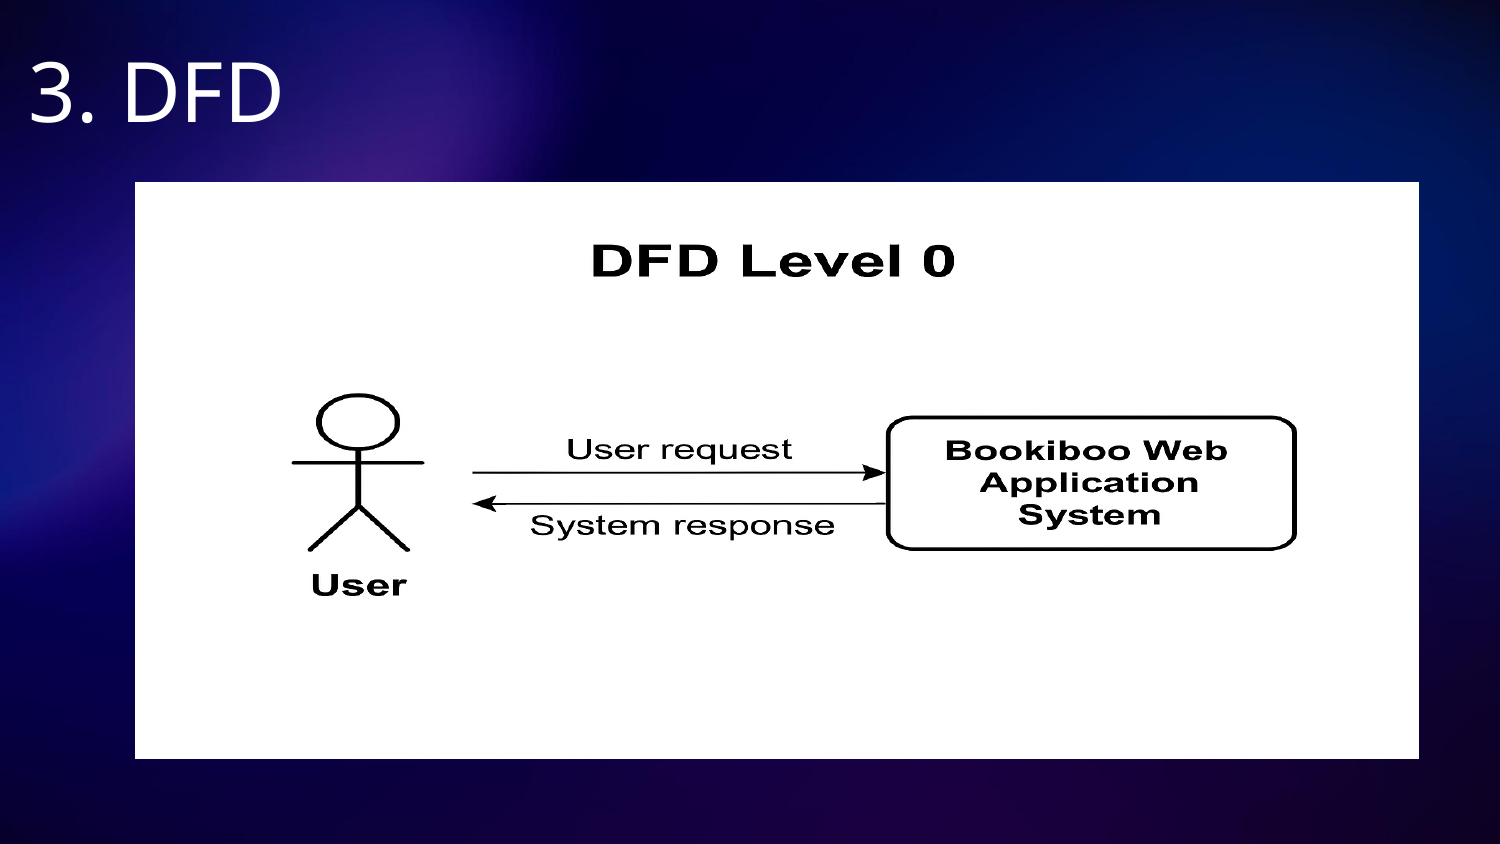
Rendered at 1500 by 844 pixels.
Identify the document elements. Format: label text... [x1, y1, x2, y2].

title 3. DFD [13, 10, 792, 155]
picture [0, 0, 1500, 844]
